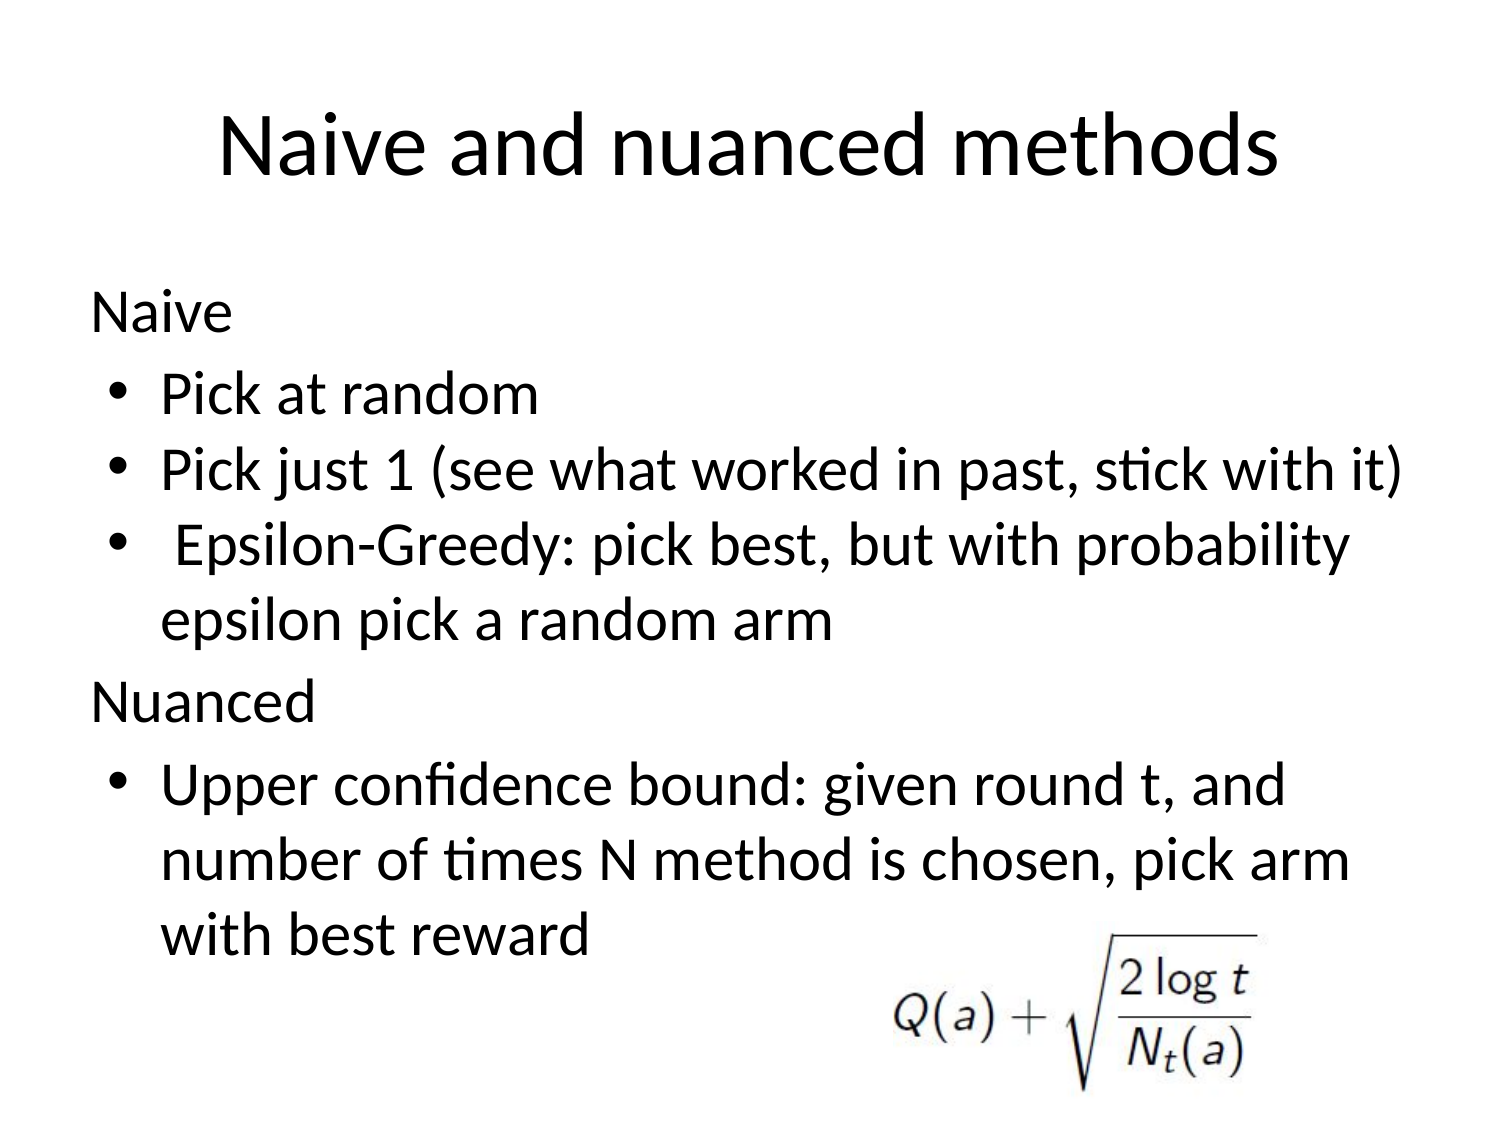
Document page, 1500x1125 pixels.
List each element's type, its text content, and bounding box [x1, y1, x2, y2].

picture [893, 920, 1279, 1109]
list Naive Pick at random Pick just 1 (see what worked in past, stick with it) Epsilon-Greedy: pick best, but with probability epsilon pick a random arm Nuanced Upper confidence bound: given round t, and number of times N method is chosen, pick arm with best reward [75, 262, 1425, 1005]
title Naive and nuanced methods [75, 45, 1425, 233]
